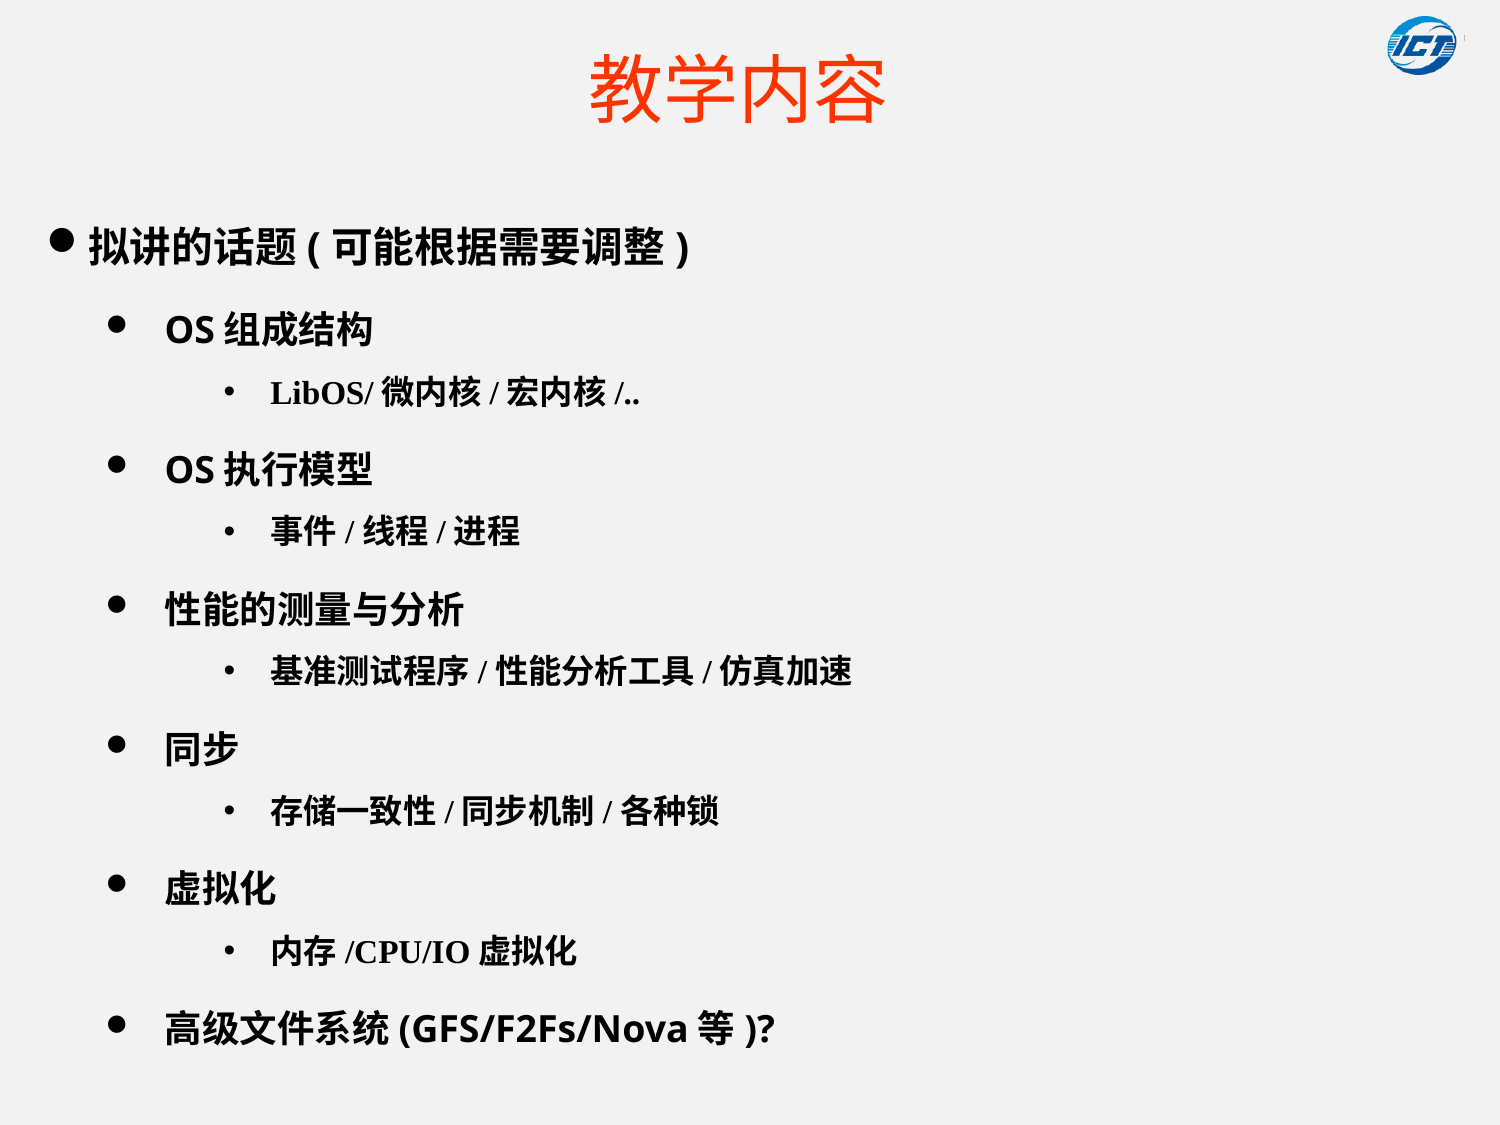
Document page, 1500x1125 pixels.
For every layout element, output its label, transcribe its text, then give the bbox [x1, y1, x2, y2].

list 拟讲的话题(可能根据需要调整) OS组成结构 LibOS/微内核/宏内核/.. OS执行模型 事件/线程/进程 性能的测量与分析 基准测试程序/性能分析工具/仿真加速 同步 存储一致性/同步机制/各种锁 虚拟化 内存/CPU/IO虚拟化 高级文件系统(GFS/F2Fs/Nova等)? [31, 188, 1446, 1001]
picture [1446, 16, 1465, 82]
title 教学内容 [31, 10, 1446, 164]
